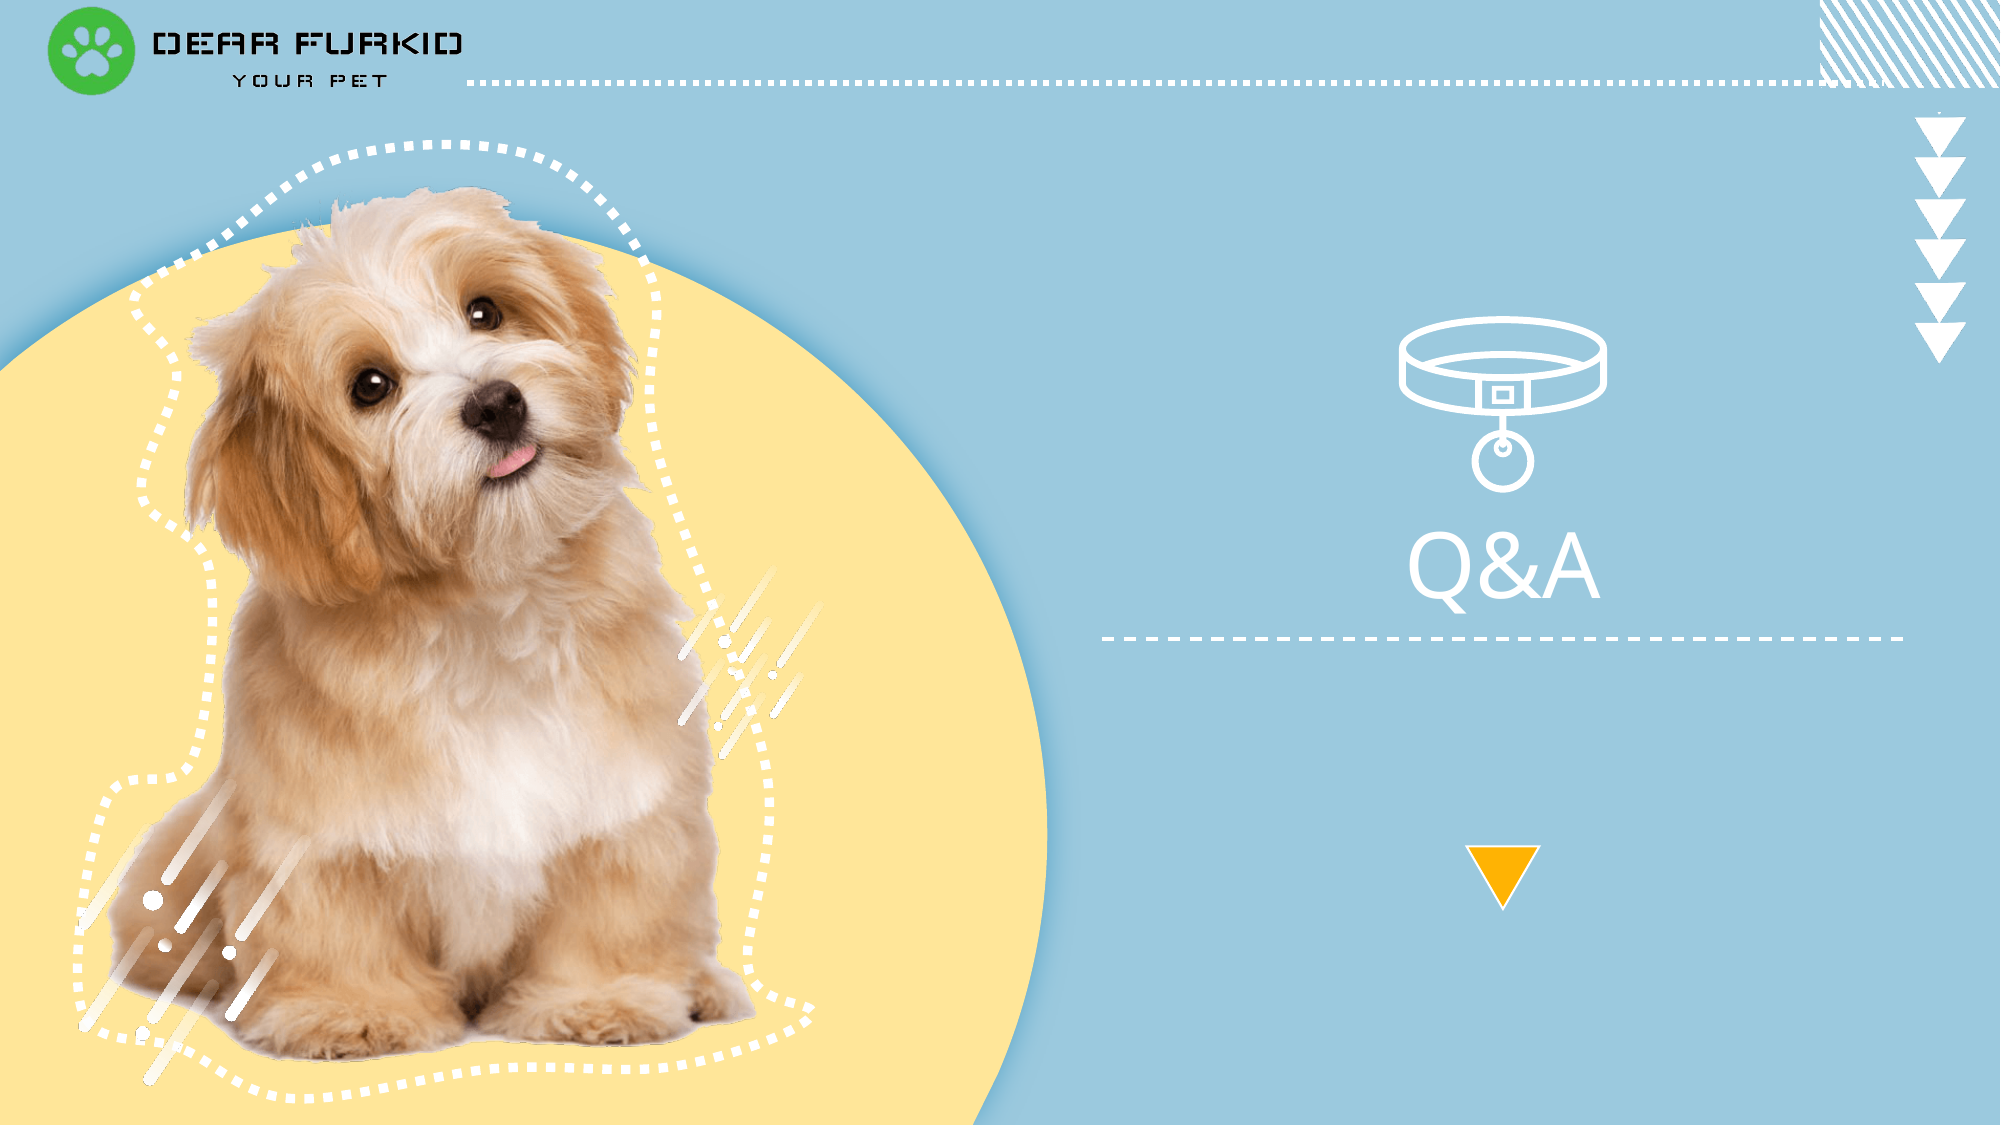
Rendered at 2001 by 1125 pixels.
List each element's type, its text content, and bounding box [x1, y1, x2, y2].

picture [0, 111, 890, 1125]
picture [1819, 0, 2001, 91]
text_box Q&A [1021, 499, 1985, 624]
picture [43, 0, 142, 102]
picture [1897, 112, 1985, 386]
text_box [1398, 316, 1608, 493]
text_box [865, 400, 1049, 1125]
text_box [1464, 845, 1542, 912]
picture [147, 1, 468, 101]
text_box [0, 0, 2000, 1125]
